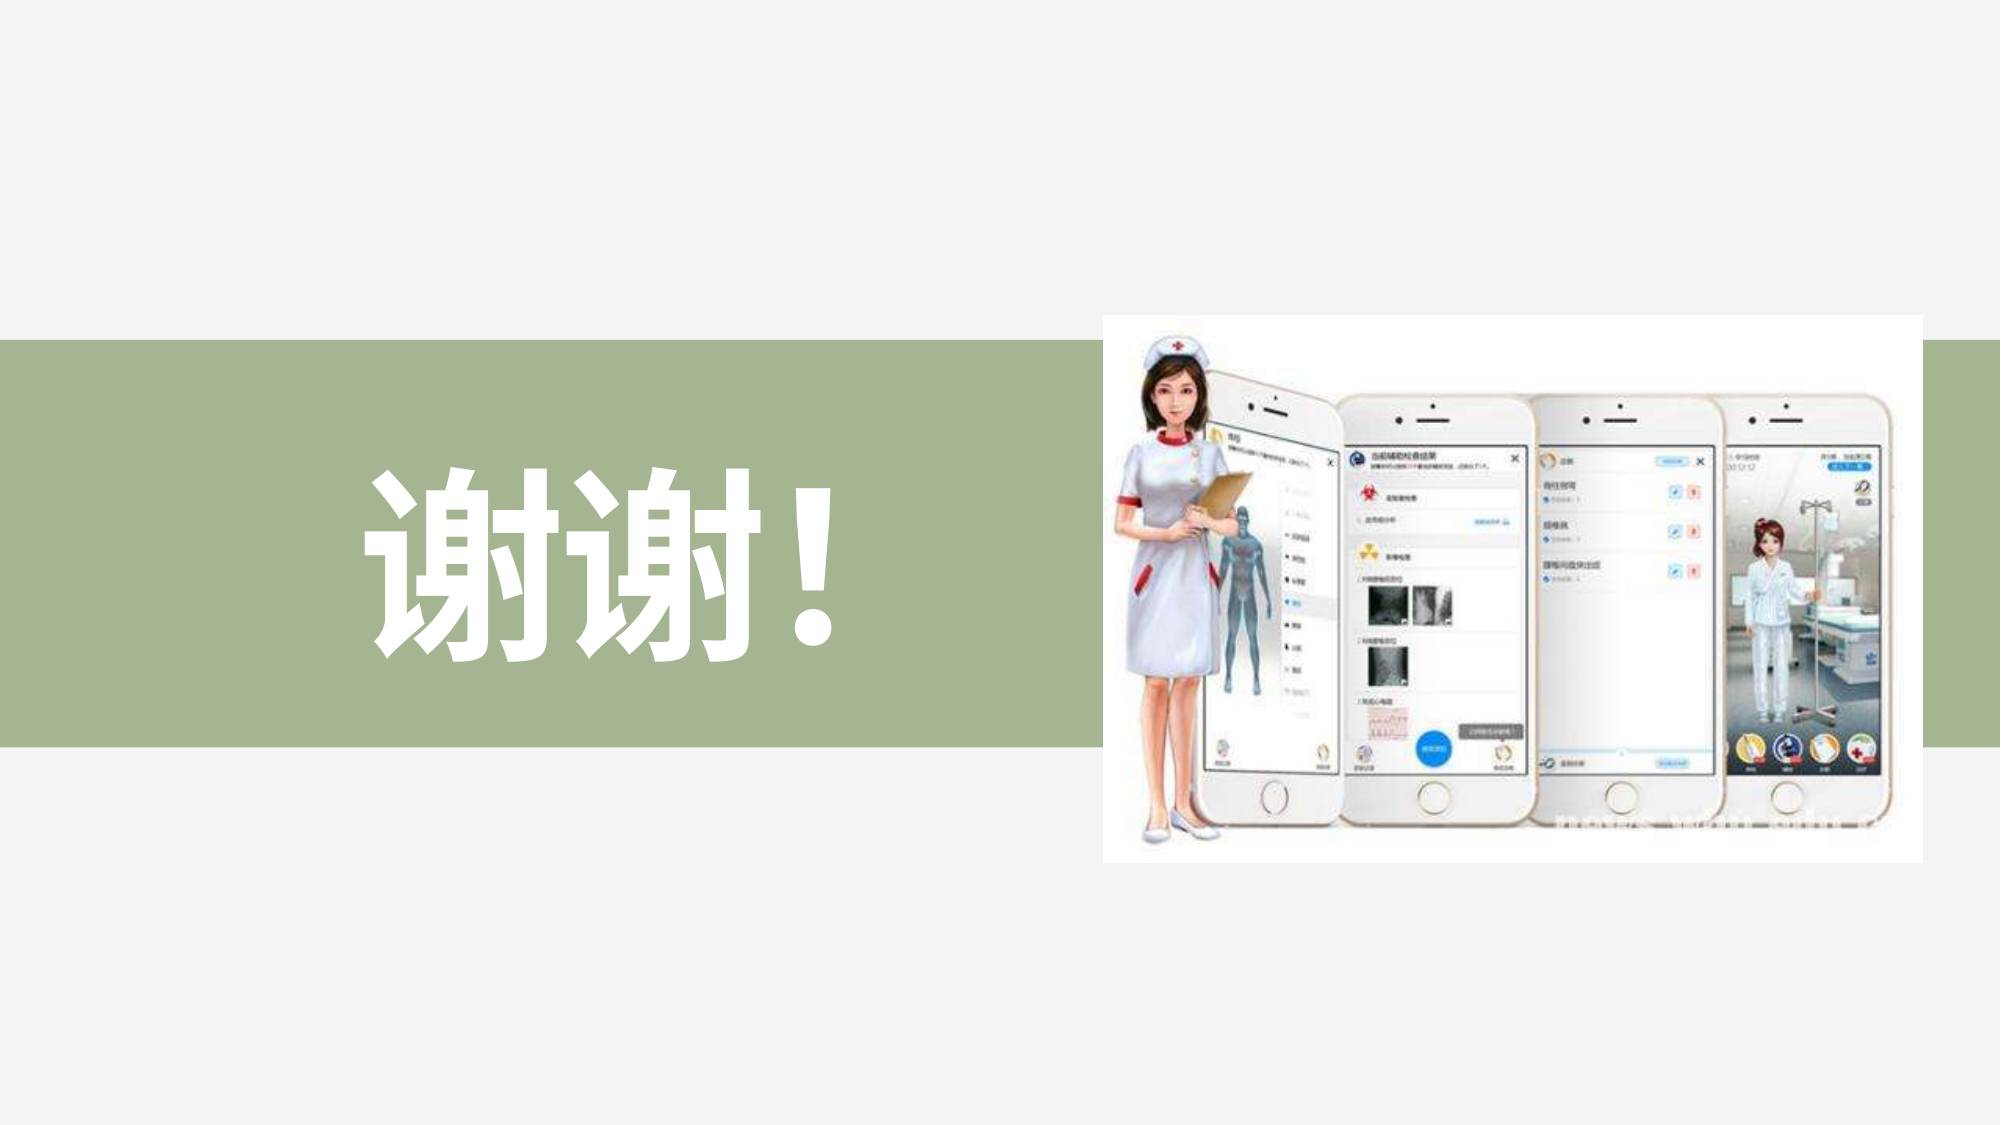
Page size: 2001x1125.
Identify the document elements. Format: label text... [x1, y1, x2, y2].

text_box 谢谢！ [150, 428, 1103, 694]
text_box [1923, 339, 2000, 748]
picture [1103, 315, 1923, 863]
text_box [0, 339, 1103, 748]
